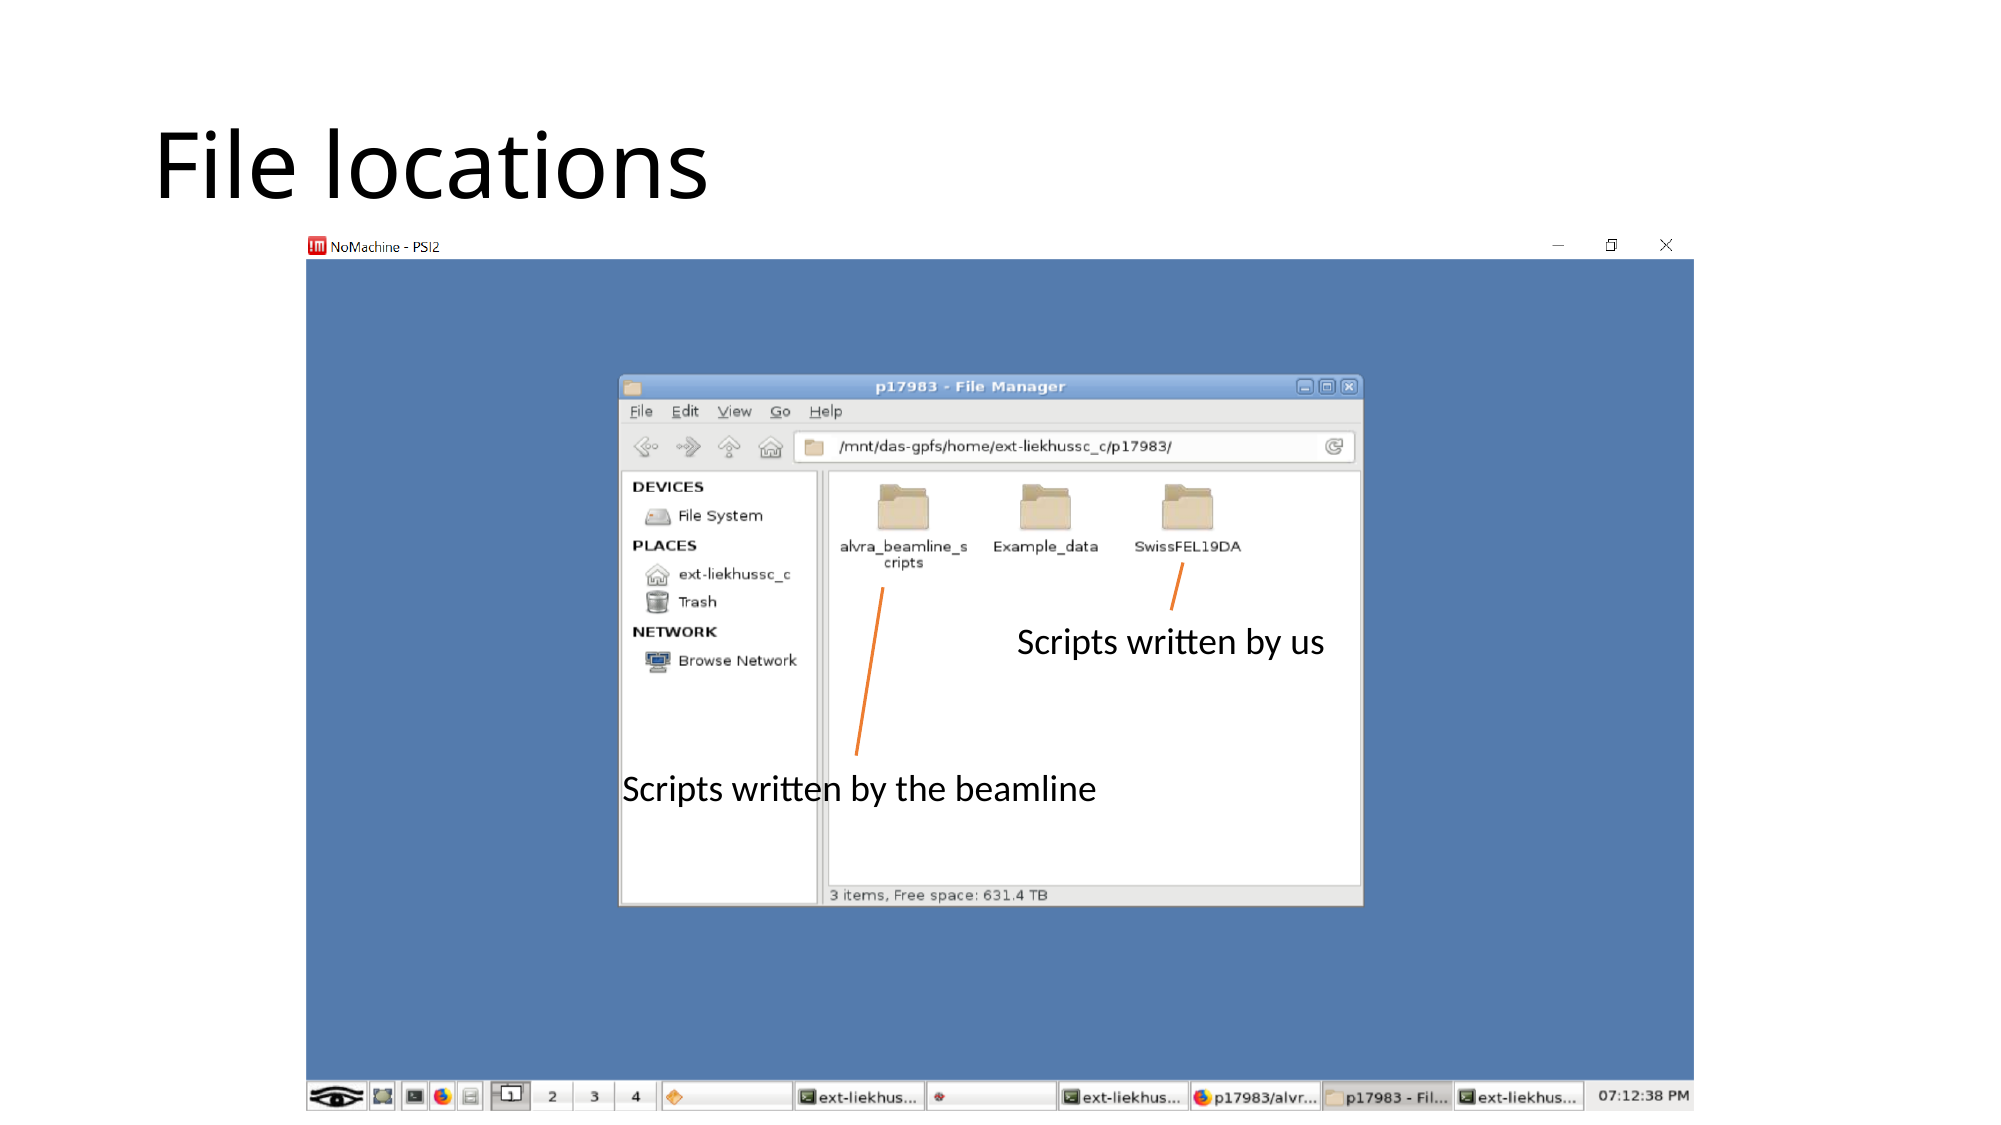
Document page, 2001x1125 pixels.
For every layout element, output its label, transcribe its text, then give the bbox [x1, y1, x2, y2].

picture [306, 232, 1694, 1111]
title File locations [137, 59, 1863, 278]
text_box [1171, 562, 1183, 611]
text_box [856, 587, 883, 756]
